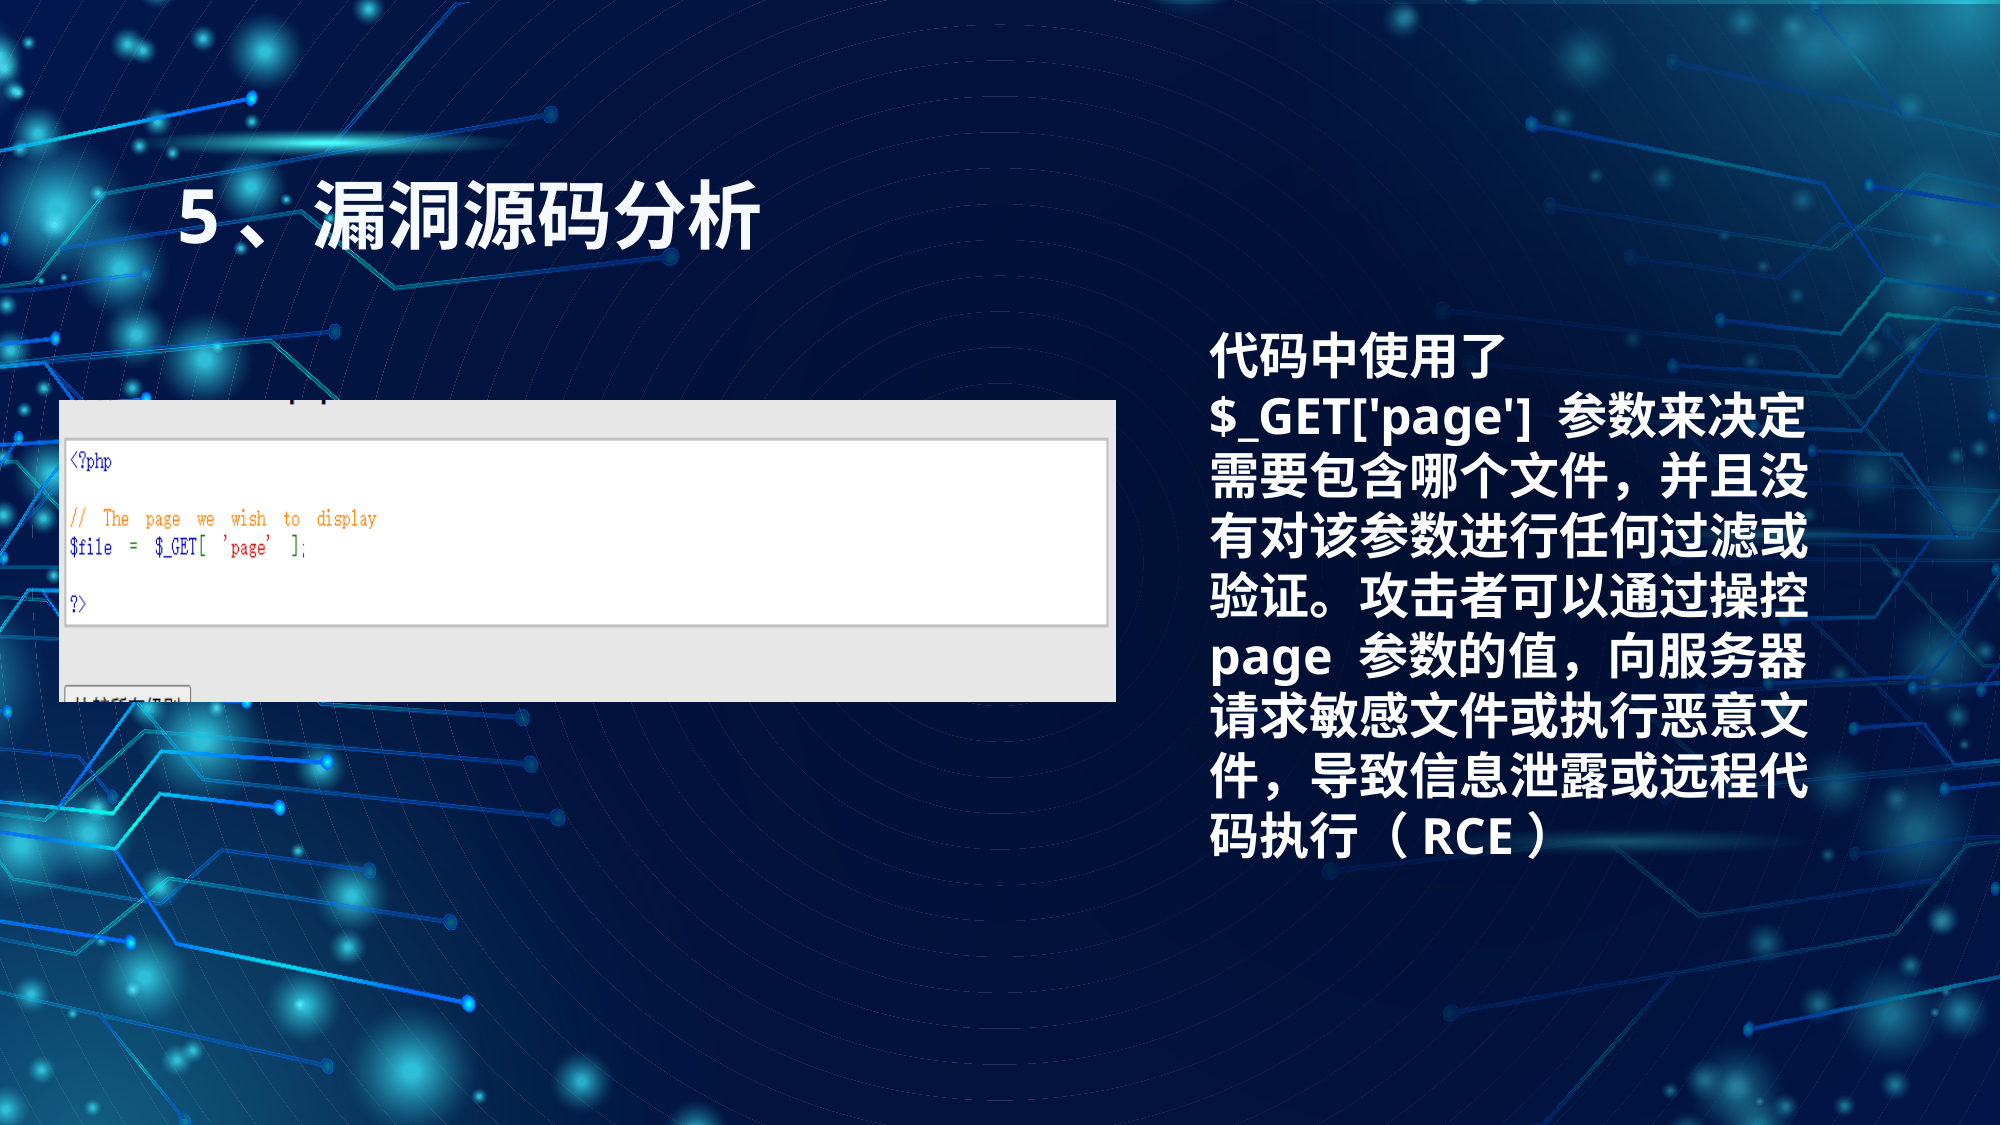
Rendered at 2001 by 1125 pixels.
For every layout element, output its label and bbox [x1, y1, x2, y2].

picture [59, 400, 1116, 702]
text_box [0, 0, 2000, 1125]
